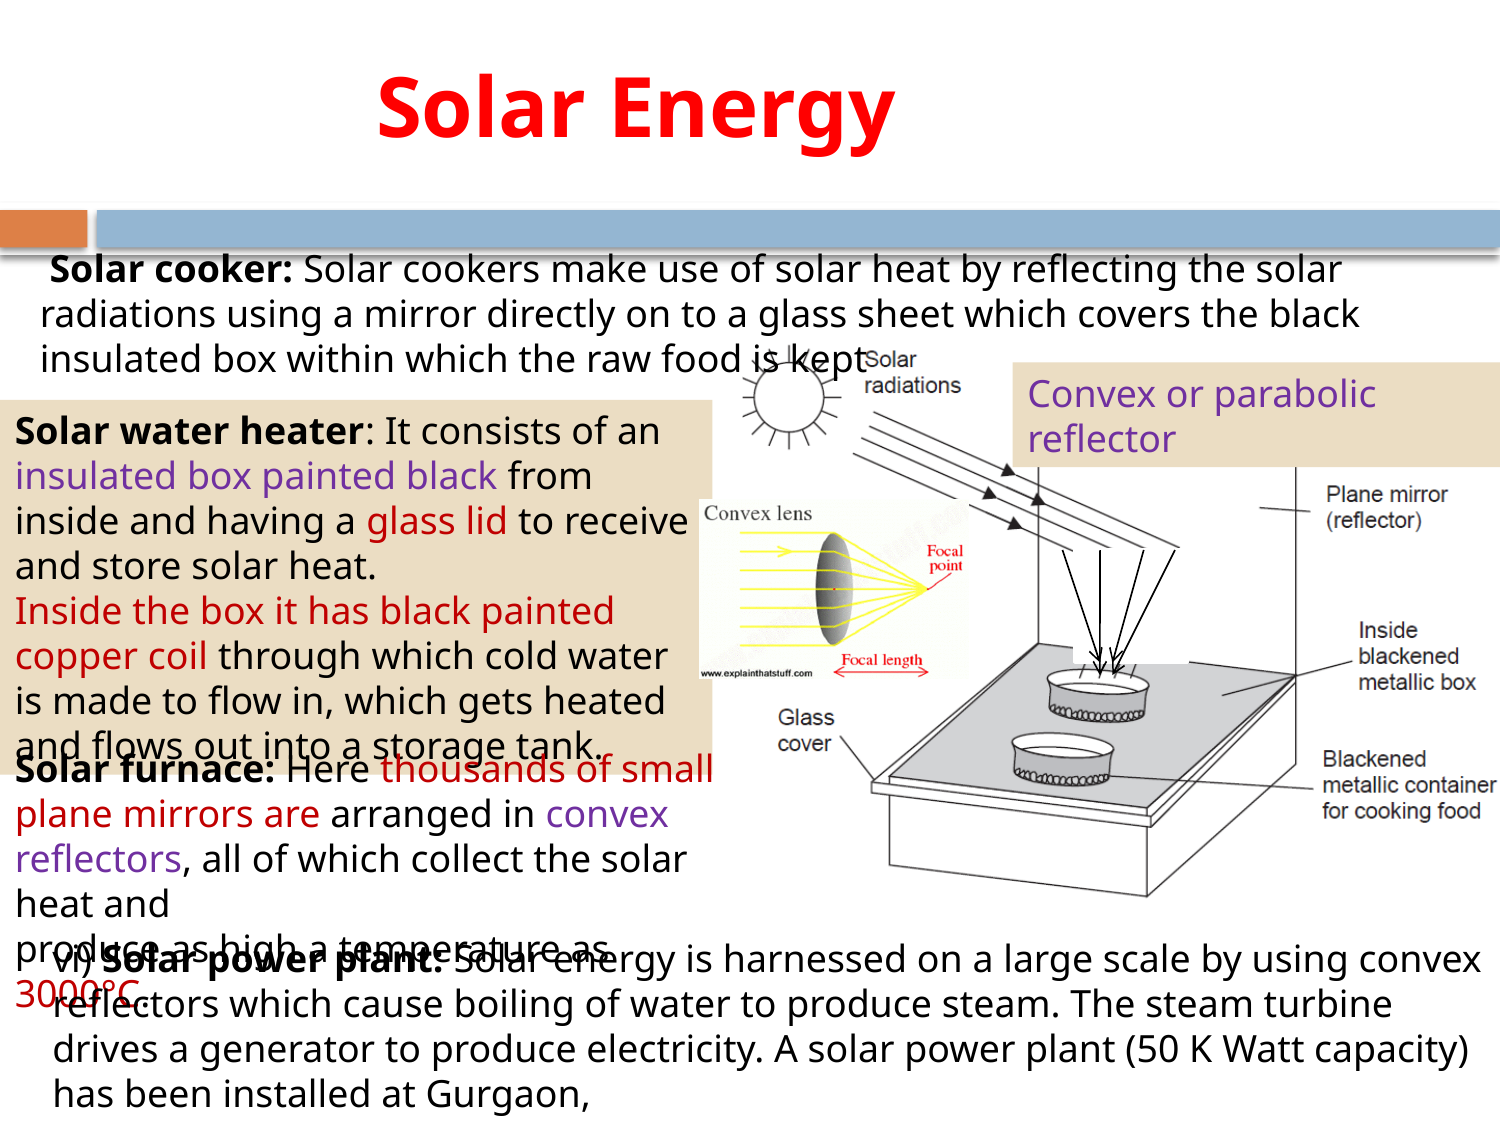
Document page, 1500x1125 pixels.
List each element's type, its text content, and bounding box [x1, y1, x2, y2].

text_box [1080, 580, 1207, 644]
text_box vi) Solar power plant: Solar energy is harnessed on a large scale by using convex reflectors which cause boiling of water to produce steam. The steam turbine drives a generator to produce electricity. A solar power plant (50 K Watt capacity) has been installed at Gurgaon, Haryana. [37, 928, 1500, 1125]
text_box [1024, 587, 1138, 626]
text_box Solar furnace: Here thousands of small plane mirrors are arranged in convex reflectors, all of which collect the solar heat and produce as high a temperature as 3000°C. [0, 737, 750, 1023]
text_box Solar cooker: Solar cookers make use of solar heat by reflecting the solar radiations using a mirror directly on to a glass sheet which covers the black insulated box within which the raw food is kept [24, 237, 1475, 433]
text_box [1071, 590, 1185, 623]
picture [699, 337, 1500, 911]
text_box Solar Energy [74, 46, 1188, 162]
text_box Solar water heater: It consists of an insulated box painted black from inside and having a glass lid to receive and store solar heat. Inside the box it has black painted copper coil through which cold water is made to flow in, which gets heated and flows out into a storage tank. [0, 399, 713, 737]
